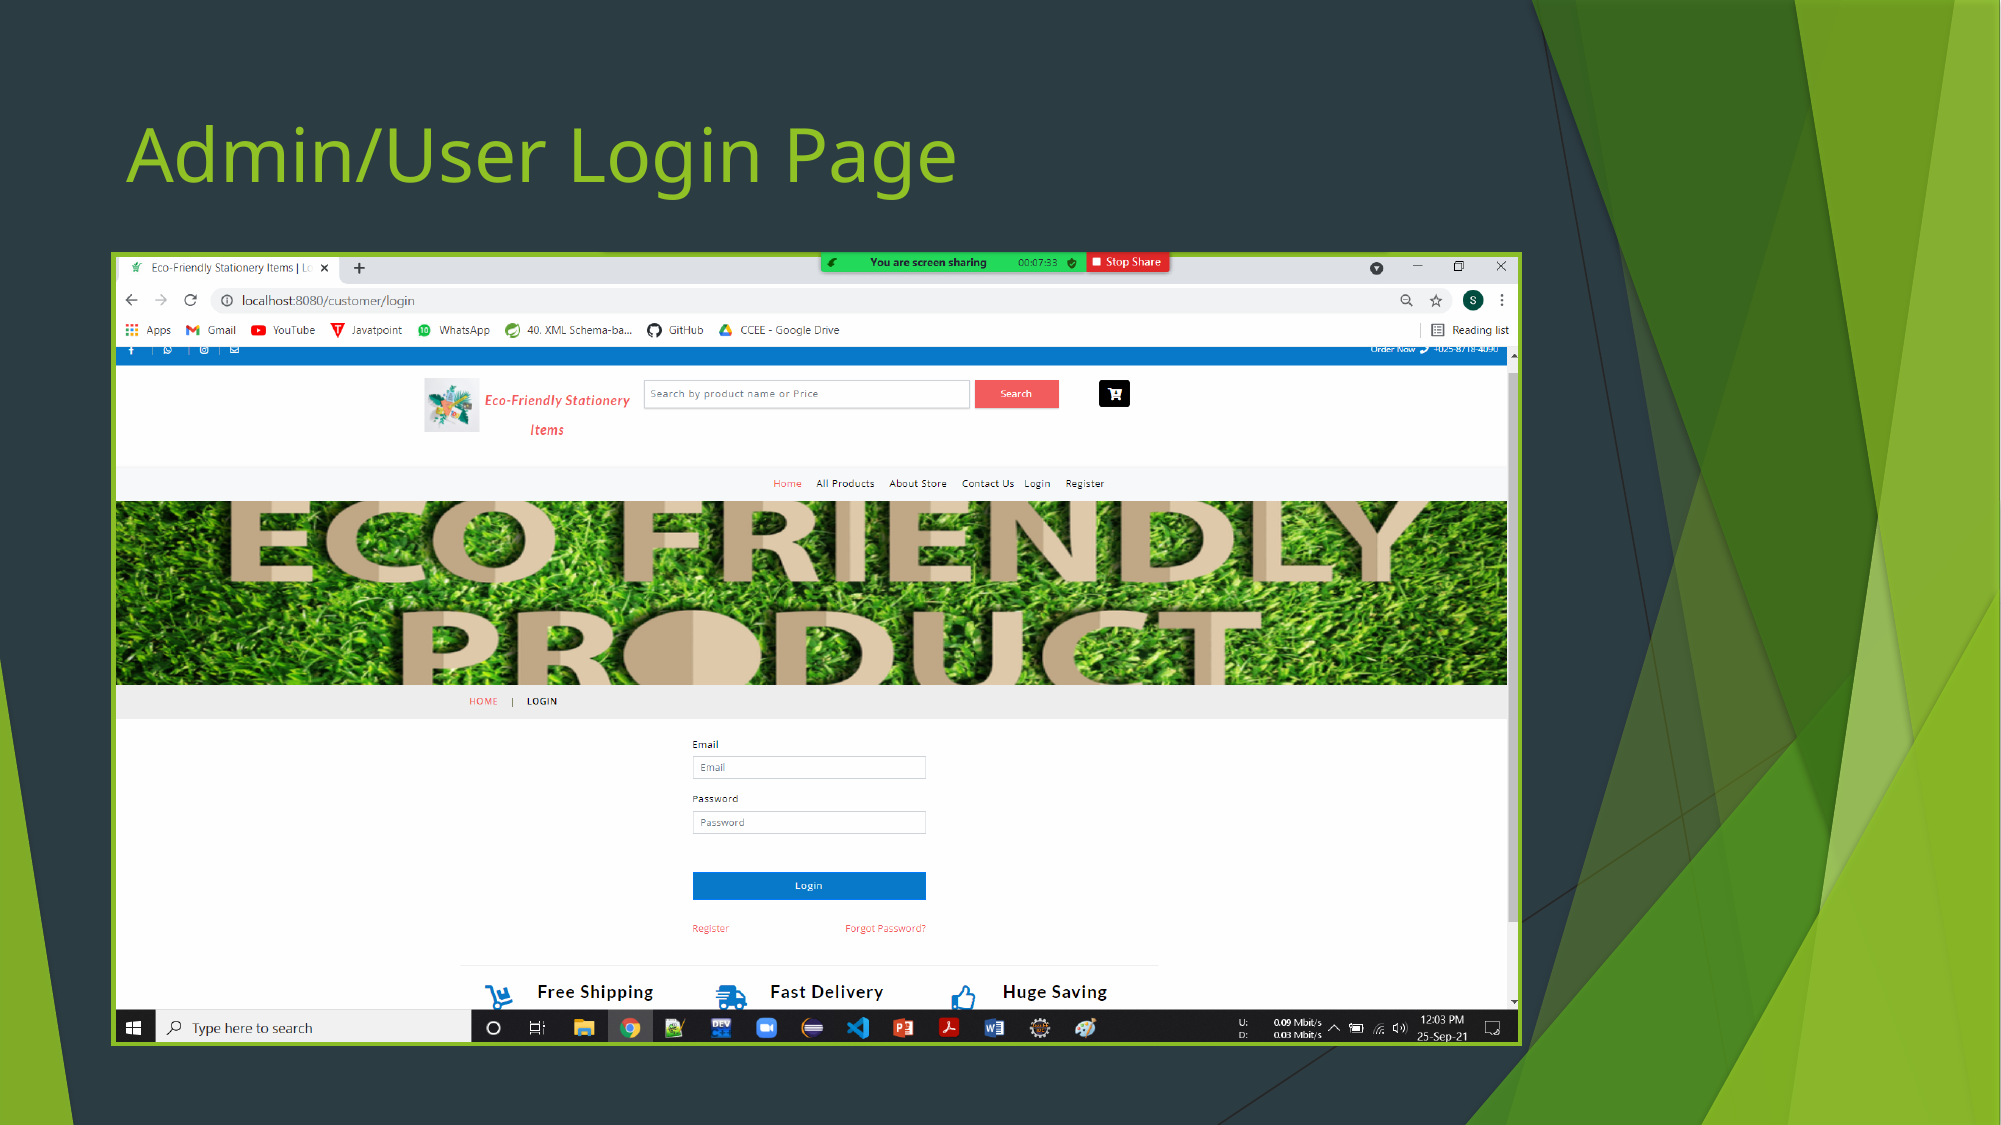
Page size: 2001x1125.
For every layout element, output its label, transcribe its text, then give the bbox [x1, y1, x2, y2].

title Admin/User Login Page [111, 99, 1522, 251]
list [110, 251, 1522, 1047]
